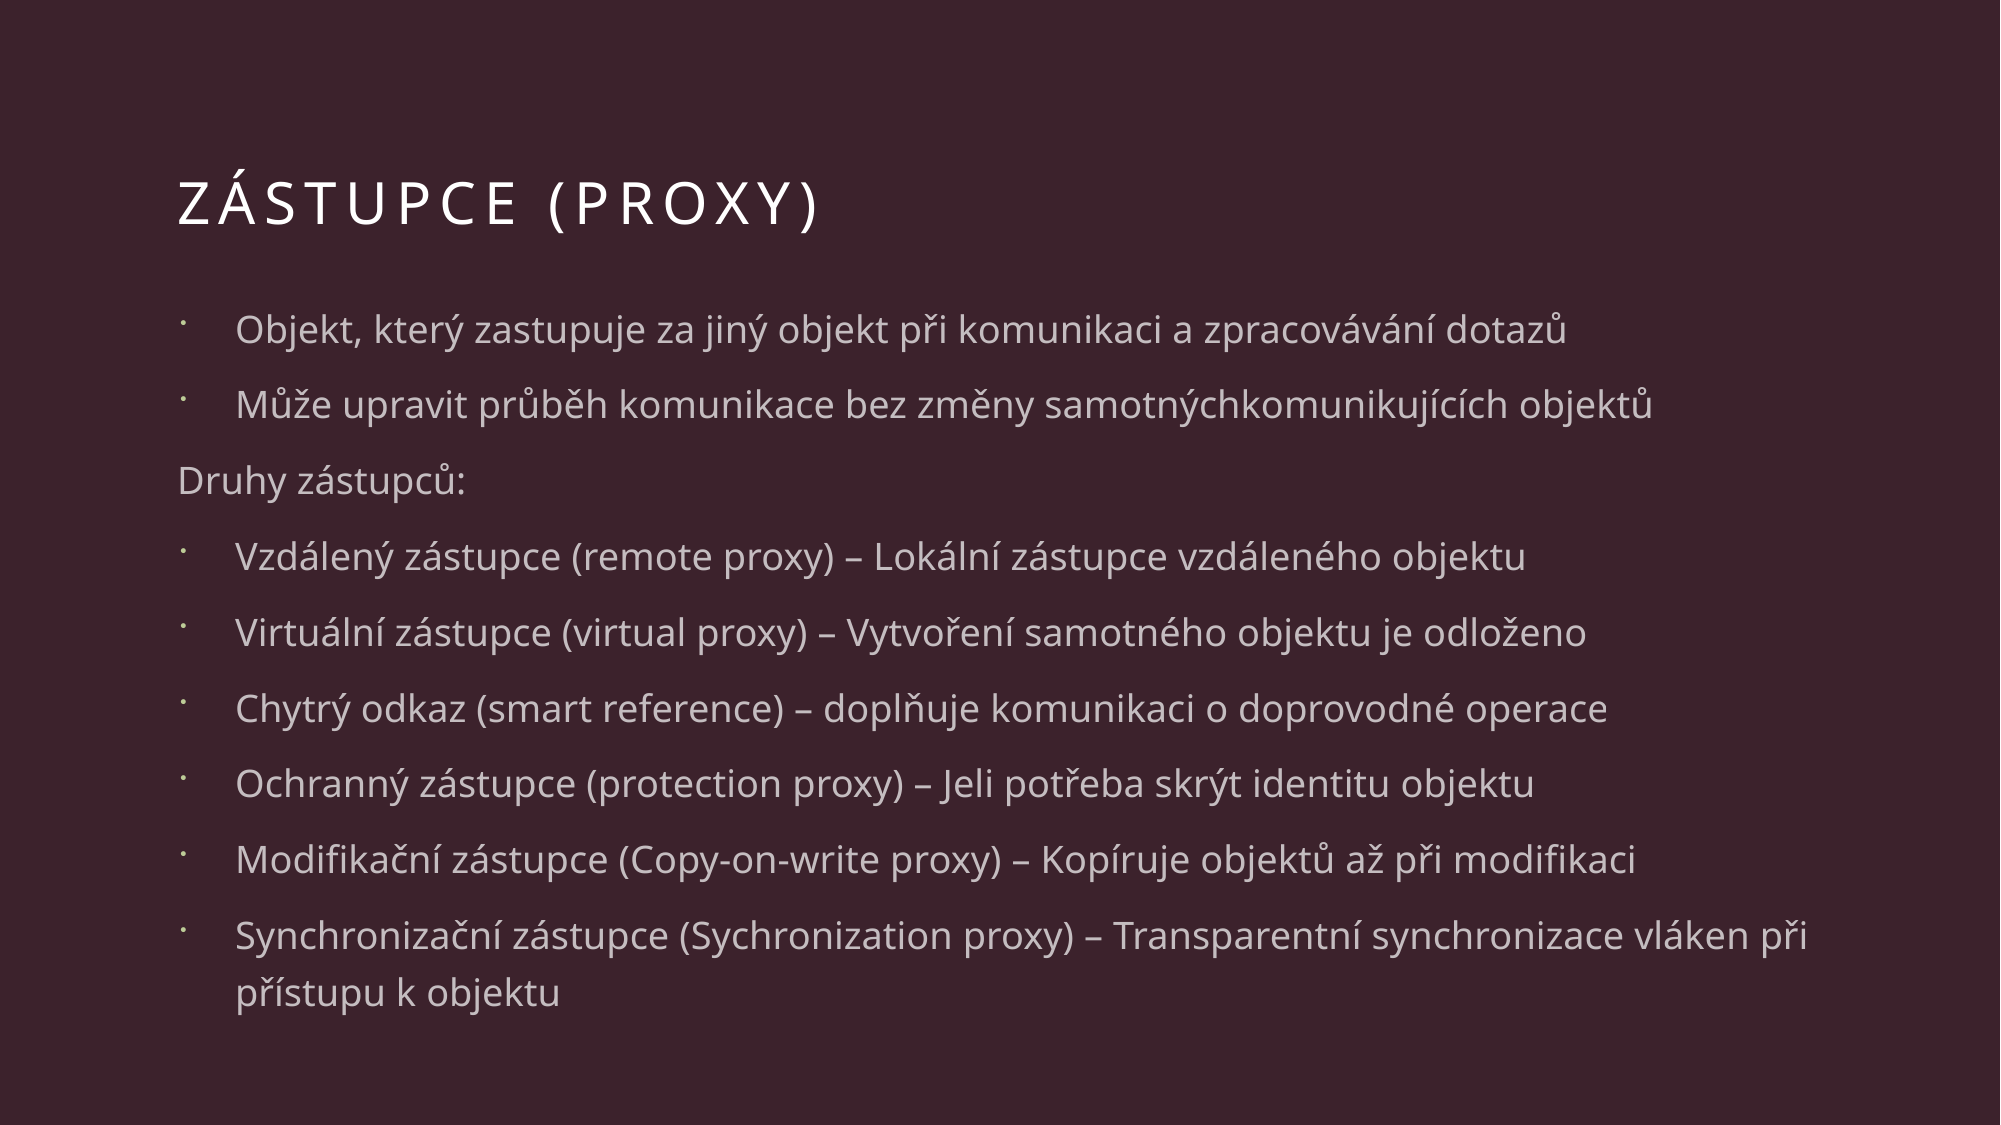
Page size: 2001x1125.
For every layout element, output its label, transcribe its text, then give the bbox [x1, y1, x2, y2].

list Objekt, který zastupuje za jiný objekt při komunikaci a zpracovávání dotazů Může upravit průběh komunikace bez změny samotnýchkomunikujících objektů Druhy zástupců: Vzdálený zástupce (remote proxy) – Lokální zástupce vzdáleného objektu Virtuální zástupce (virtual proxy) – Vytvoření samotného objektu je odloženo Chytrý odkaz (smart reference) – doplňuje komunikaci o doprovodné operace Ochranný zástupce (protection proxy) – Jeli potřeba skrýt identitu objektu Modifikační zástupce (Copy-on-write proxy) – Kopíruje objektů až při modifikaci Synchronizační zástupce (Sychronization proxy) – Transparentní synchronizace vláken při přístupu k objektu [177, 293, 1822, 1021]
title Zástupce (Proxy) [177, 165, 1822, 274]
